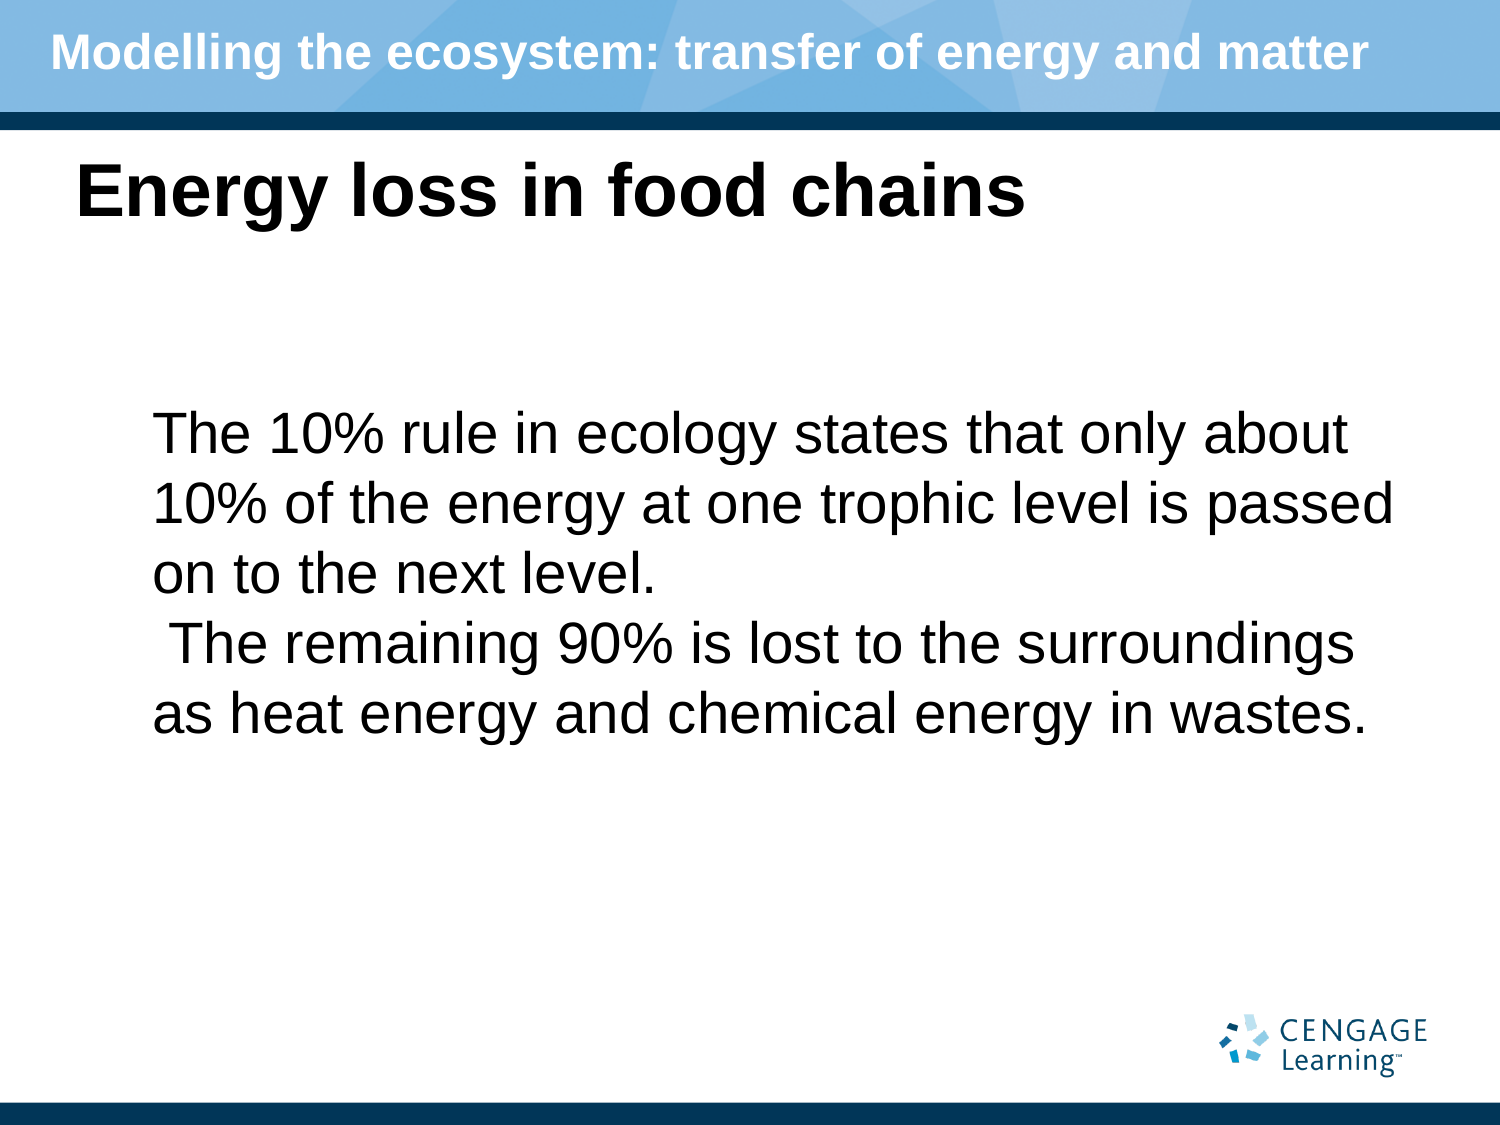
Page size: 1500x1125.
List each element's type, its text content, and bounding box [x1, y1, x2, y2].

title Energy loss in food chains [74, 149, 1426, 263]
picture [1195, 990, 1450, 1101]
list [74, 274, 1426, 951]
text_box Modelling the ecosystem: transfer of energy and matter [49, 12, 1463, 88]
text_box [24, 24, 1338, 100]
text_box The 10% rule in ecology states that only about 10% of the energy at one trophic level is passed on to the next level. The remaining 90% is lost to the surroundings as heat energy and chemical energy in wastes. [137, 387, 1425, 753]
picture [0, 0, 1500, 112]
